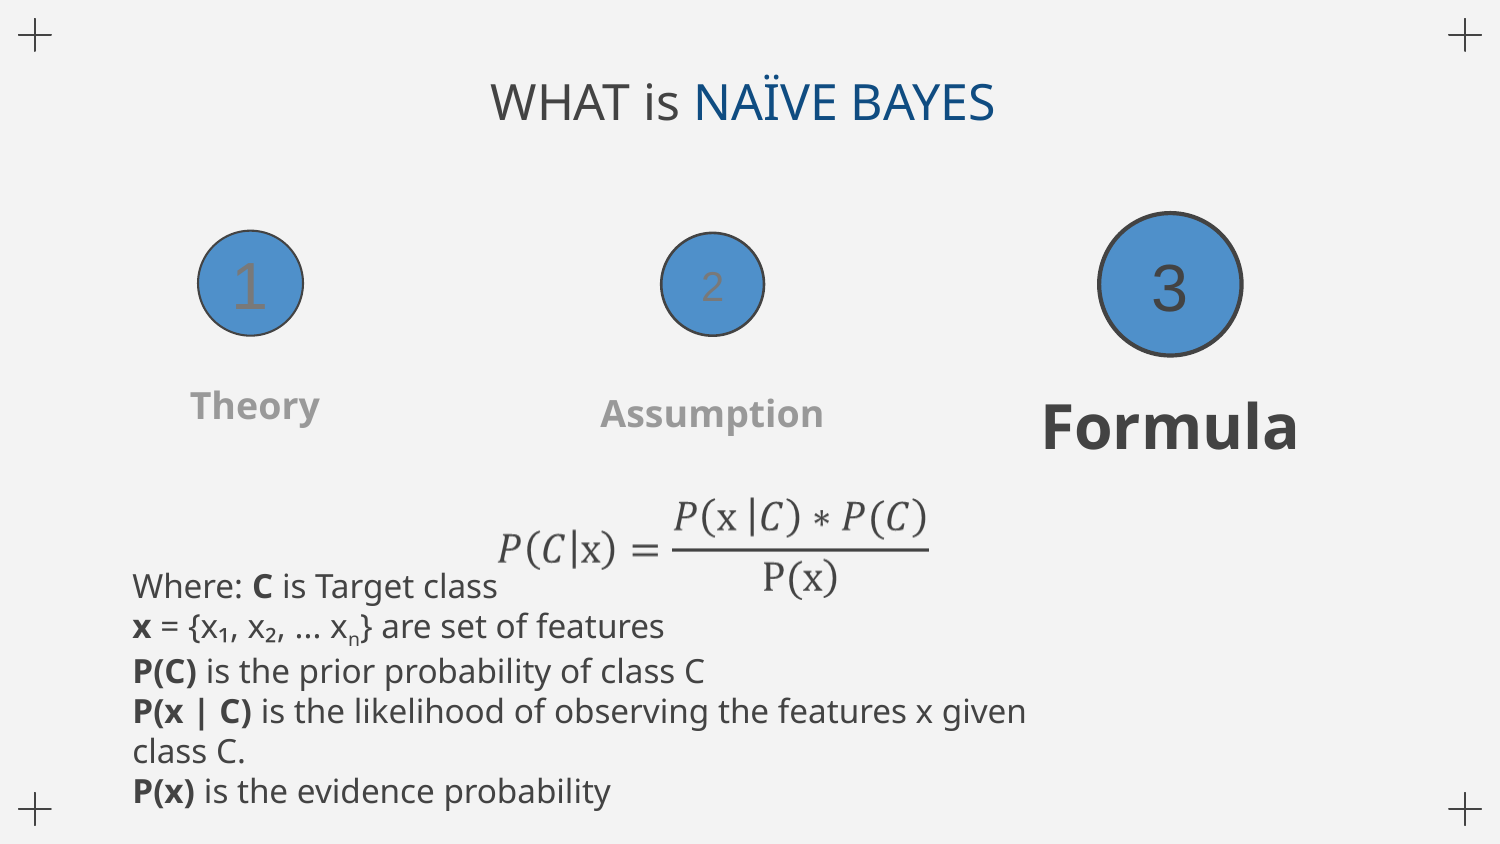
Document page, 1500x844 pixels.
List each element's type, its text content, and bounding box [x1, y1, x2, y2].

text_box 1 [198, 230, 304, 336]
text_box 3 [1099, 213, 1242, 356]
text_box Formula [994, 360, 1346, 477]
text_box Theory [79, 360, 431, 443]
text_box 2 [661, 232, 764, 336]
title WHAT is NAÏVE BAYES [231, 55, 1269, 151]
text_box Assumption [481, 367, 945, 450]
subtitle Where: C is Target class x = {x₁, x₂, ... xn} are set of features P(C) is the prior probability of class C P(x | C) is the likelihood of observing the features x given class C. P(x) is the evidence probability [117, 622, 1100, 826]
text_box [473, 485, 952, 608]
